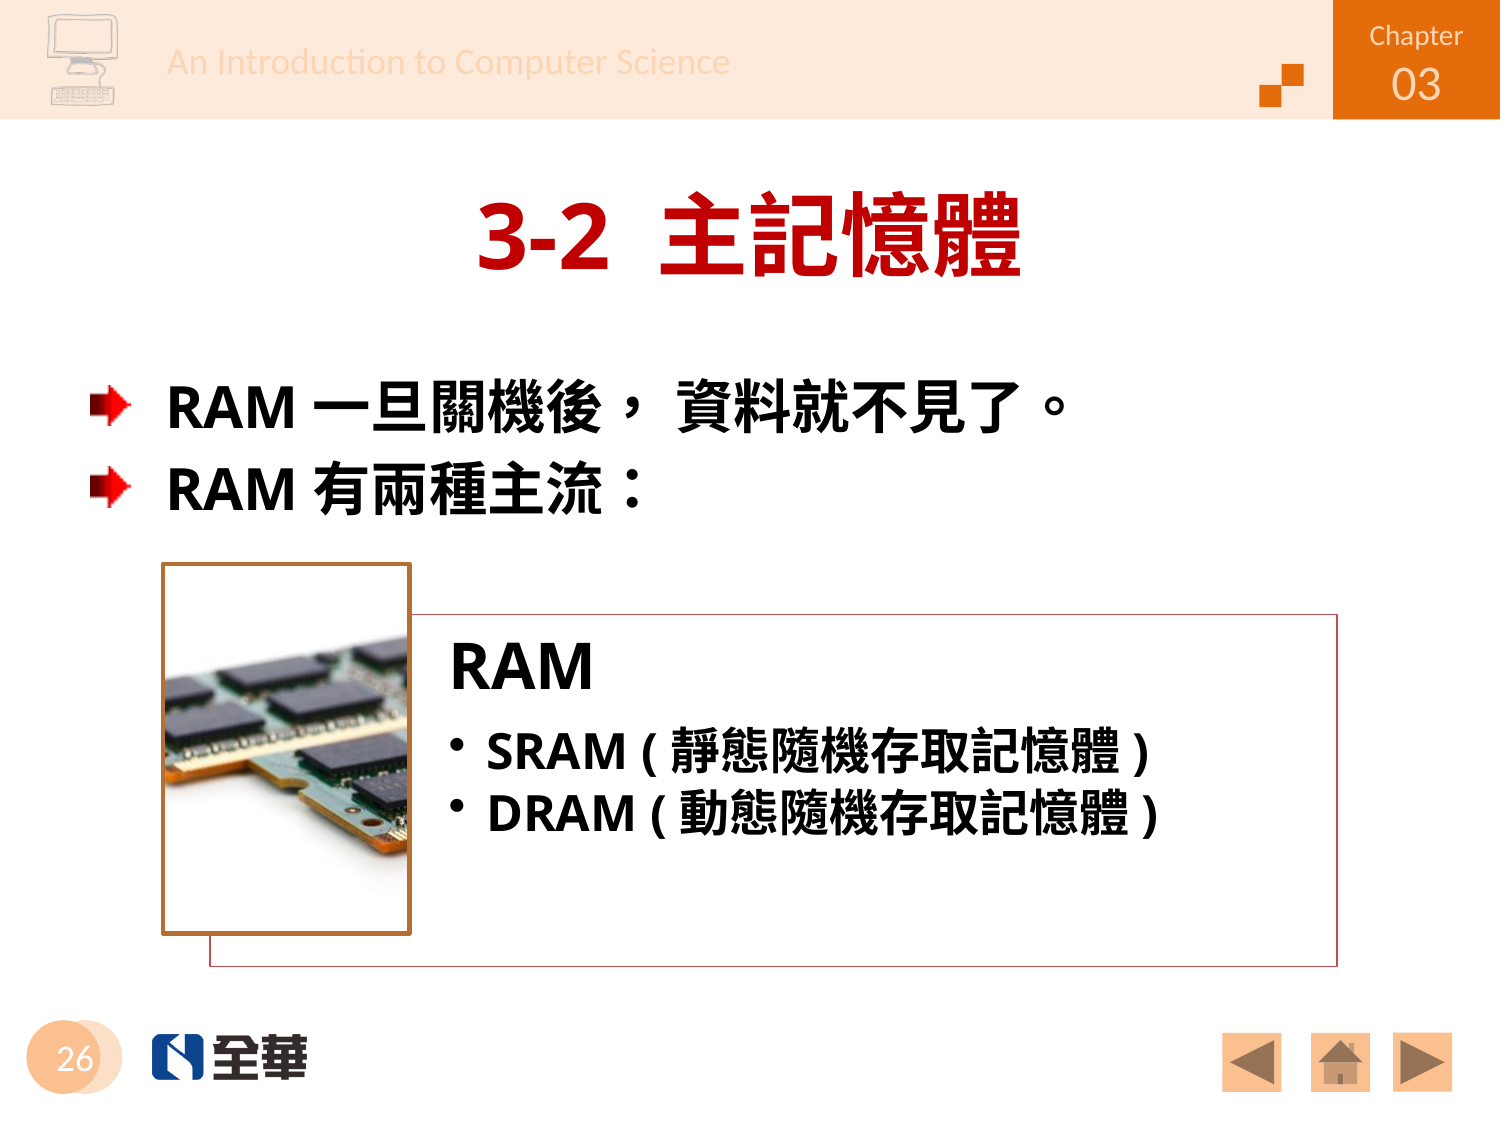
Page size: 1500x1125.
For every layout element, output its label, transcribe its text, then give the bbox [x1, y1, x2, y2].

picture [90, 385, 131, 426]
list RAM一旦關機後， 資料就不見了。 RAM有兩種主流： [75, 363, 1425, 1005]
title 3-2 主記憶體 [75, 138, 1425, 327]
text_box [162, 525, 1338, 1006]
picture [90, 466, 131, 508]
picture [152, 1034, 307, 1080]
picture [47, 14, 118, 106]
